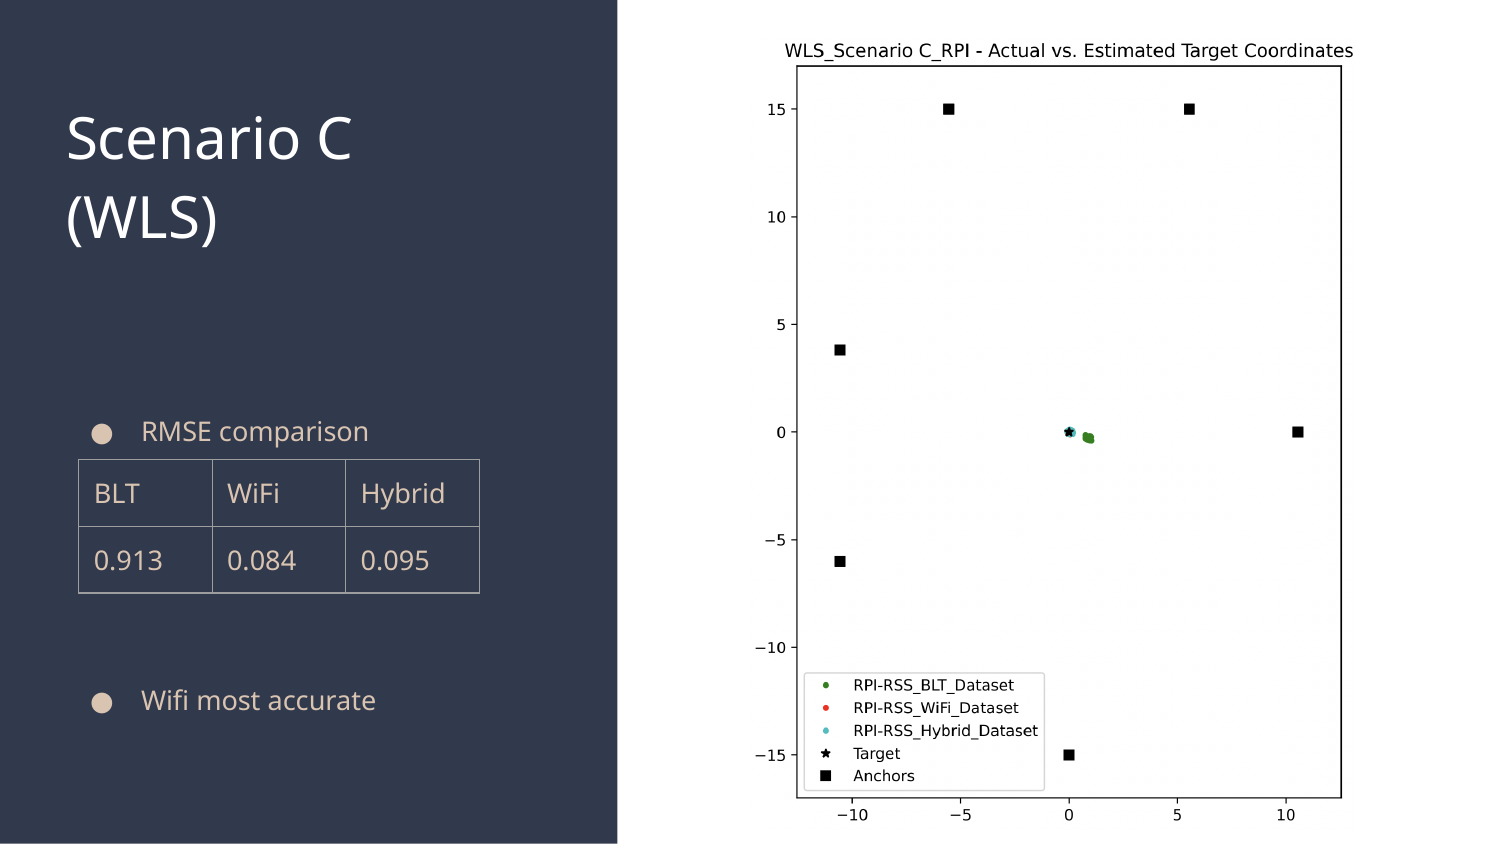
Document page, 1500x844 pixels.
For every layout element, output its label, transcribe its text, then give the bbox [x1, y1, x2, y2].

table_header Hybrid [346, 460, 479, 526]
table_cell 0.095 [346, 527, 479, 592]
table_header WiFi [213, 460, 345, 526]
title Scenario C (WLS) [51, 82, 565, 383]
table_header BLT [79, 460, 212, 526]
table_cell 0.084 [213, 527, 345, 592]
list RMSE comparison Wifi most accurate [51, 392, 565, 770]
table_cell 0.913 [79, 527, 212, 592]
picture [749, 37, 1356, 832]
